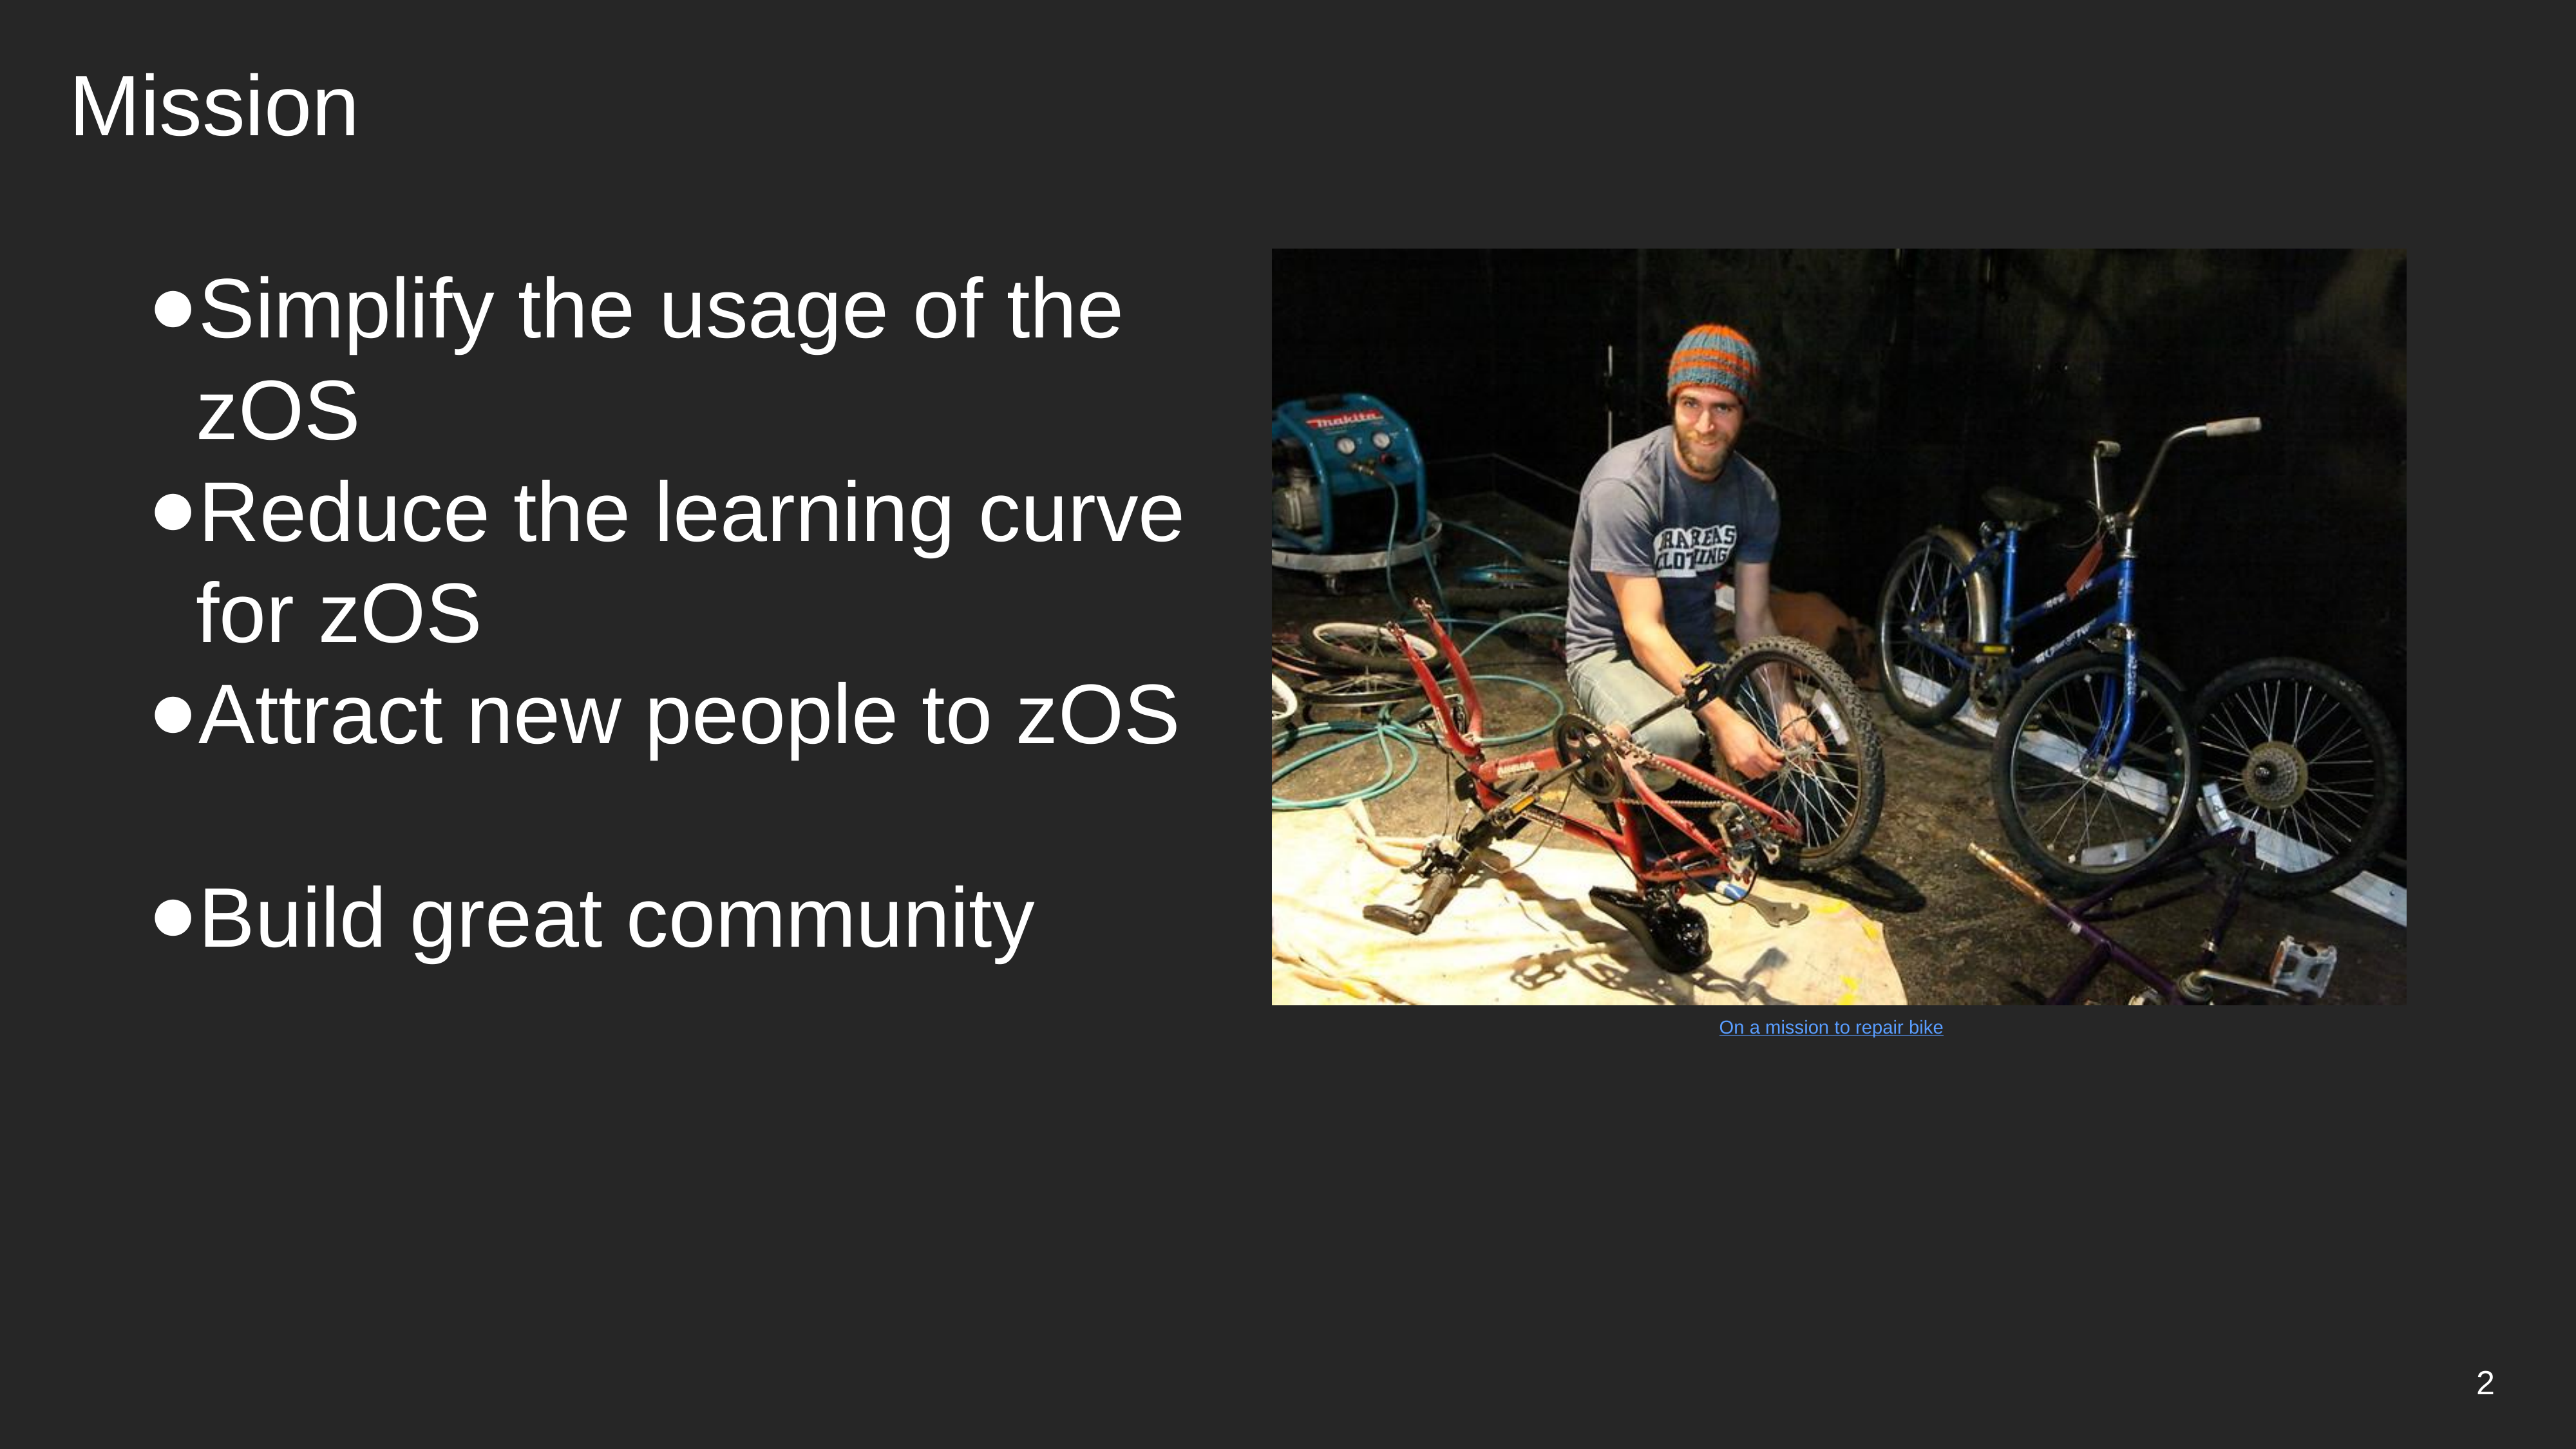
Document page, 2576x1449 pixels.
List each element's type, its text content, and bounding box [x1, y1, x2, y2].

text_box On a mission to repair bike [1709, 1010, 1969, 1047]
text_box Mission [59, 56, 2405, 183]
slide_number ‹#› [2476, 960, 2532, 1449]
text_box Simplify the usage of the zOS Reduce the learning curve for zOS Attract new people to zOS Build great community [138, 249, 1273, 1334]
picture [1272, 248, 2407, 1006]
